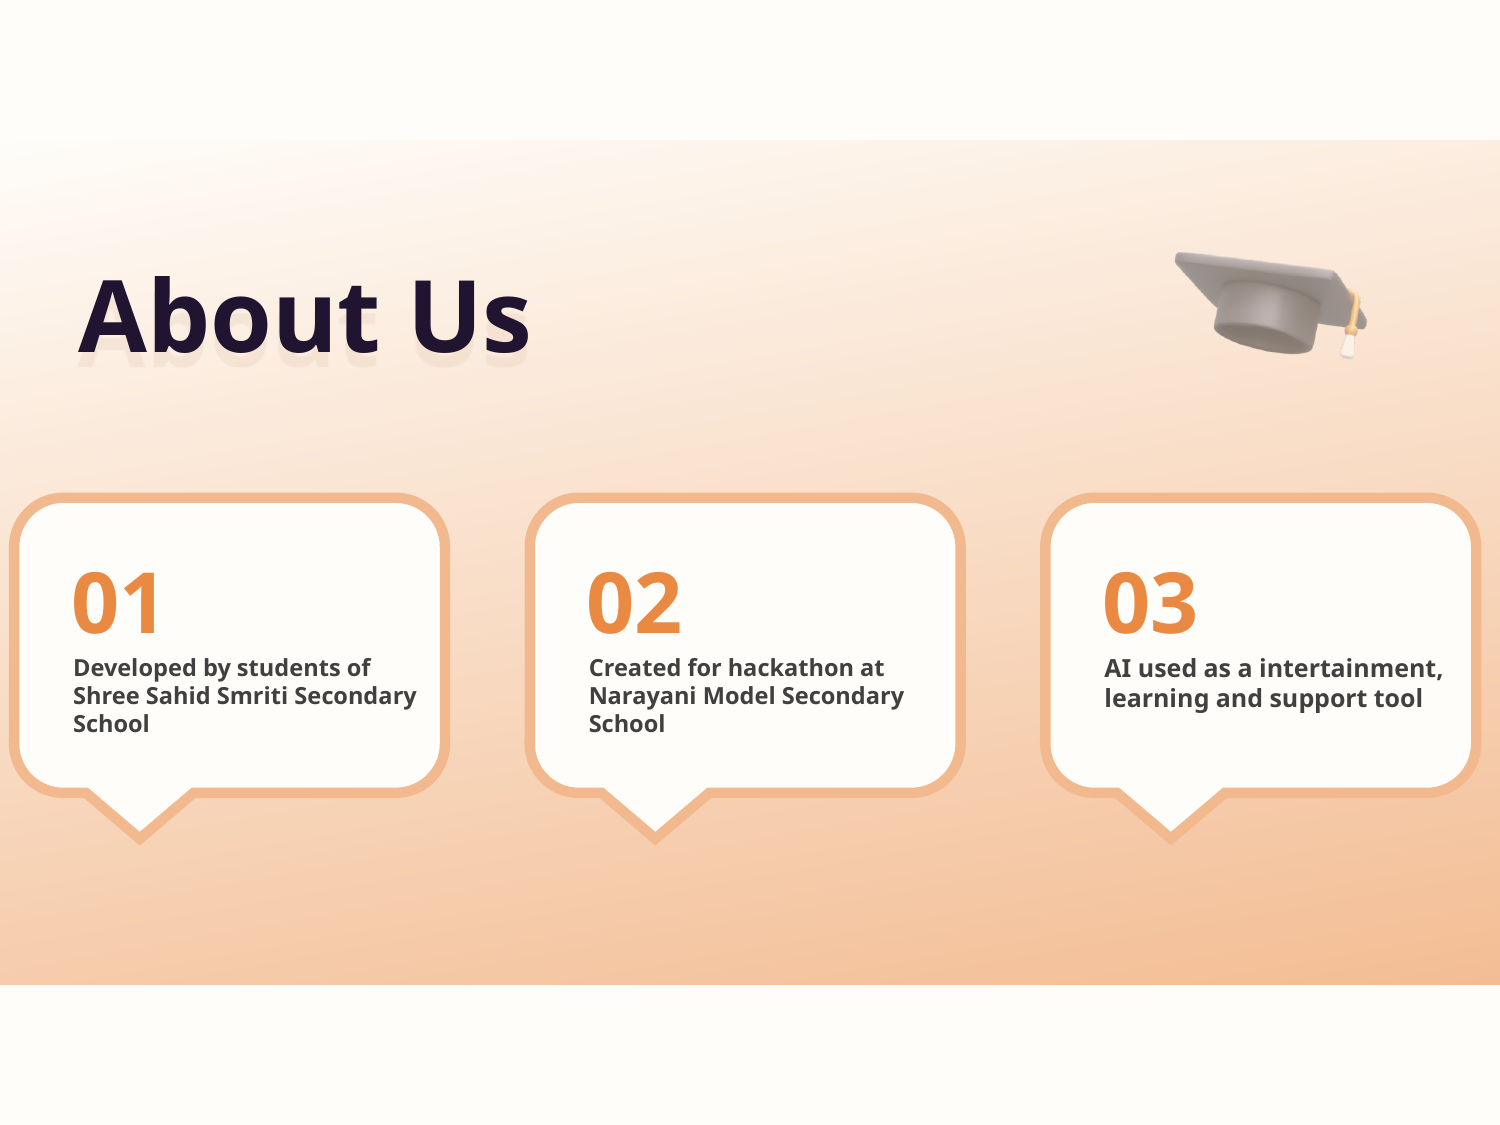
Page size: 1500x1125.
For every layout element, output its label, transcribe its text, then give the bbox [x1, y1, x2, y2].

text_box [1044, 496, 1478, 841]
text_box AI used as a intertainment, learning and support tool [1093, 646, 1461, 744]
text_box 02 [575, 528, 914, 651]
text_box 03 [1091, 528, 1430, 651]
text_box Created for hackathon at Narayani Model Secondary School [577, 646, 945, 744]
text_box [528, 496, 962, 841]
text_box [12, 496, 447, 841]
text_box 01 [60, 528, 399, 651]
text_box Developed by students of Shree Sahid Smriti Secondary School [62, 646, 430, 744]
title About Us [63, 219, 757, 380]
